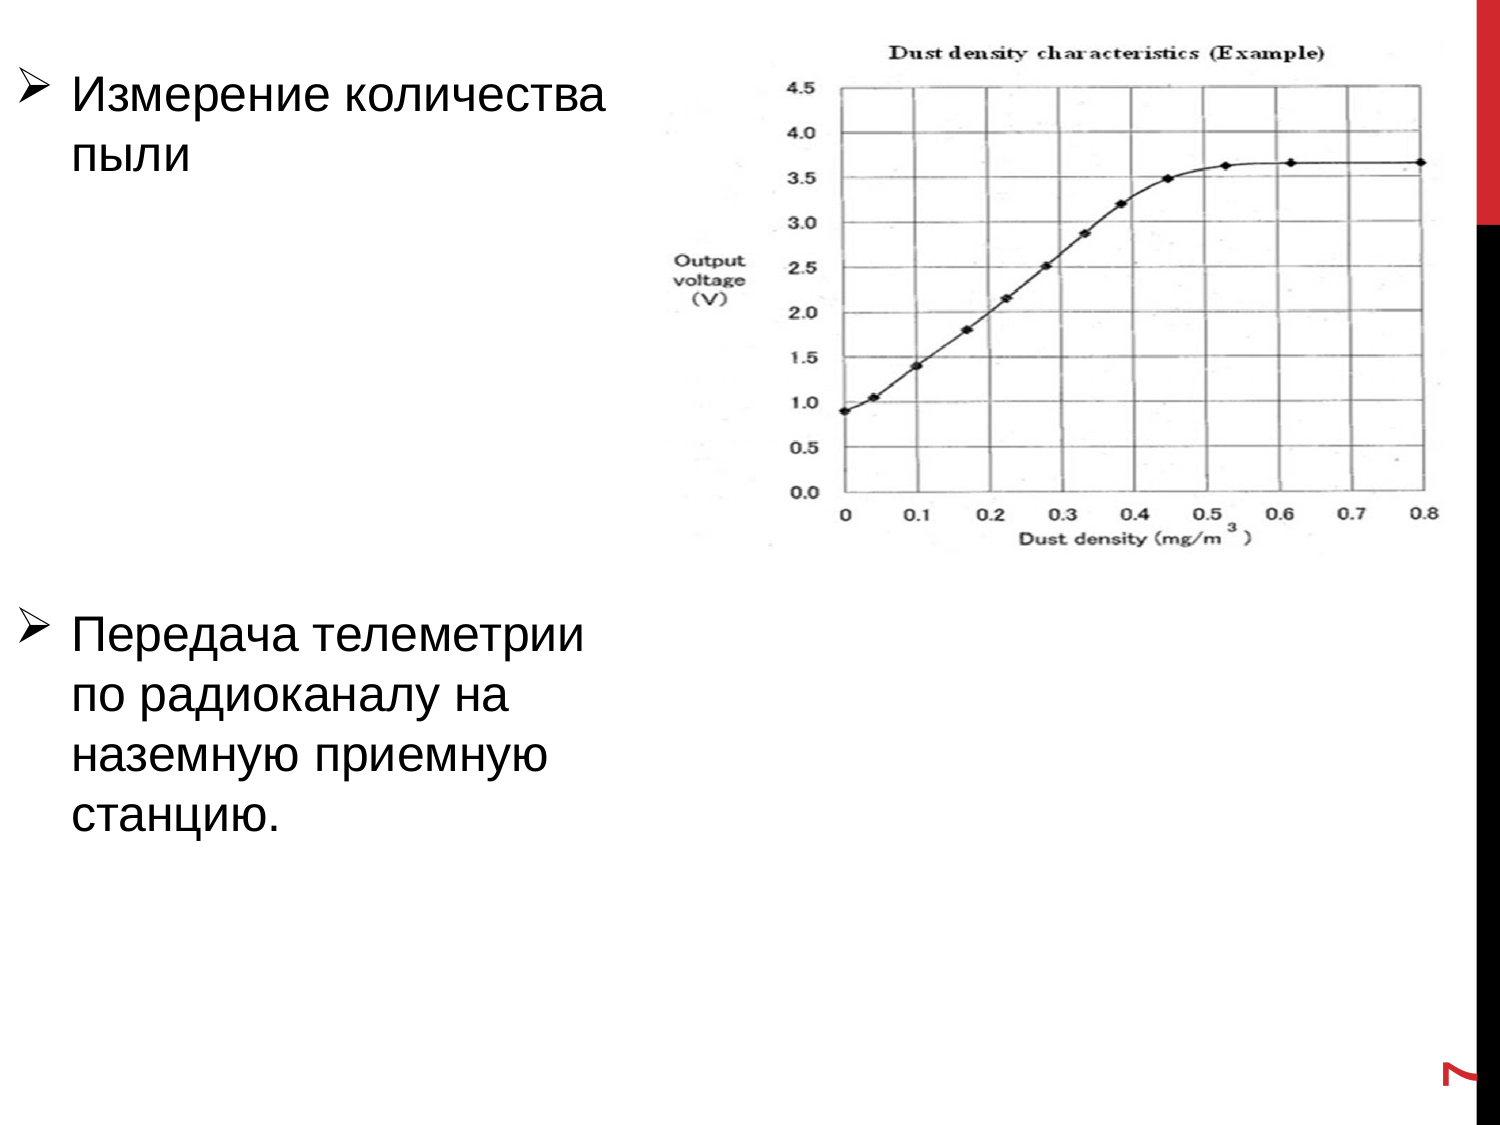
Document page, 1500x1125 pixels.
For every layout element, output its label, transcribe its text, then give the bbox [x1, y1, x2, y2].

text_box Измерение количества пыли Передача телеметрии по радиоканалу на наземную приемную станцию. [0, 54, 644, 850]
picture [643, 30, 1467, 563]
slide_number 7 [1427, 887, 1488, 1104]
